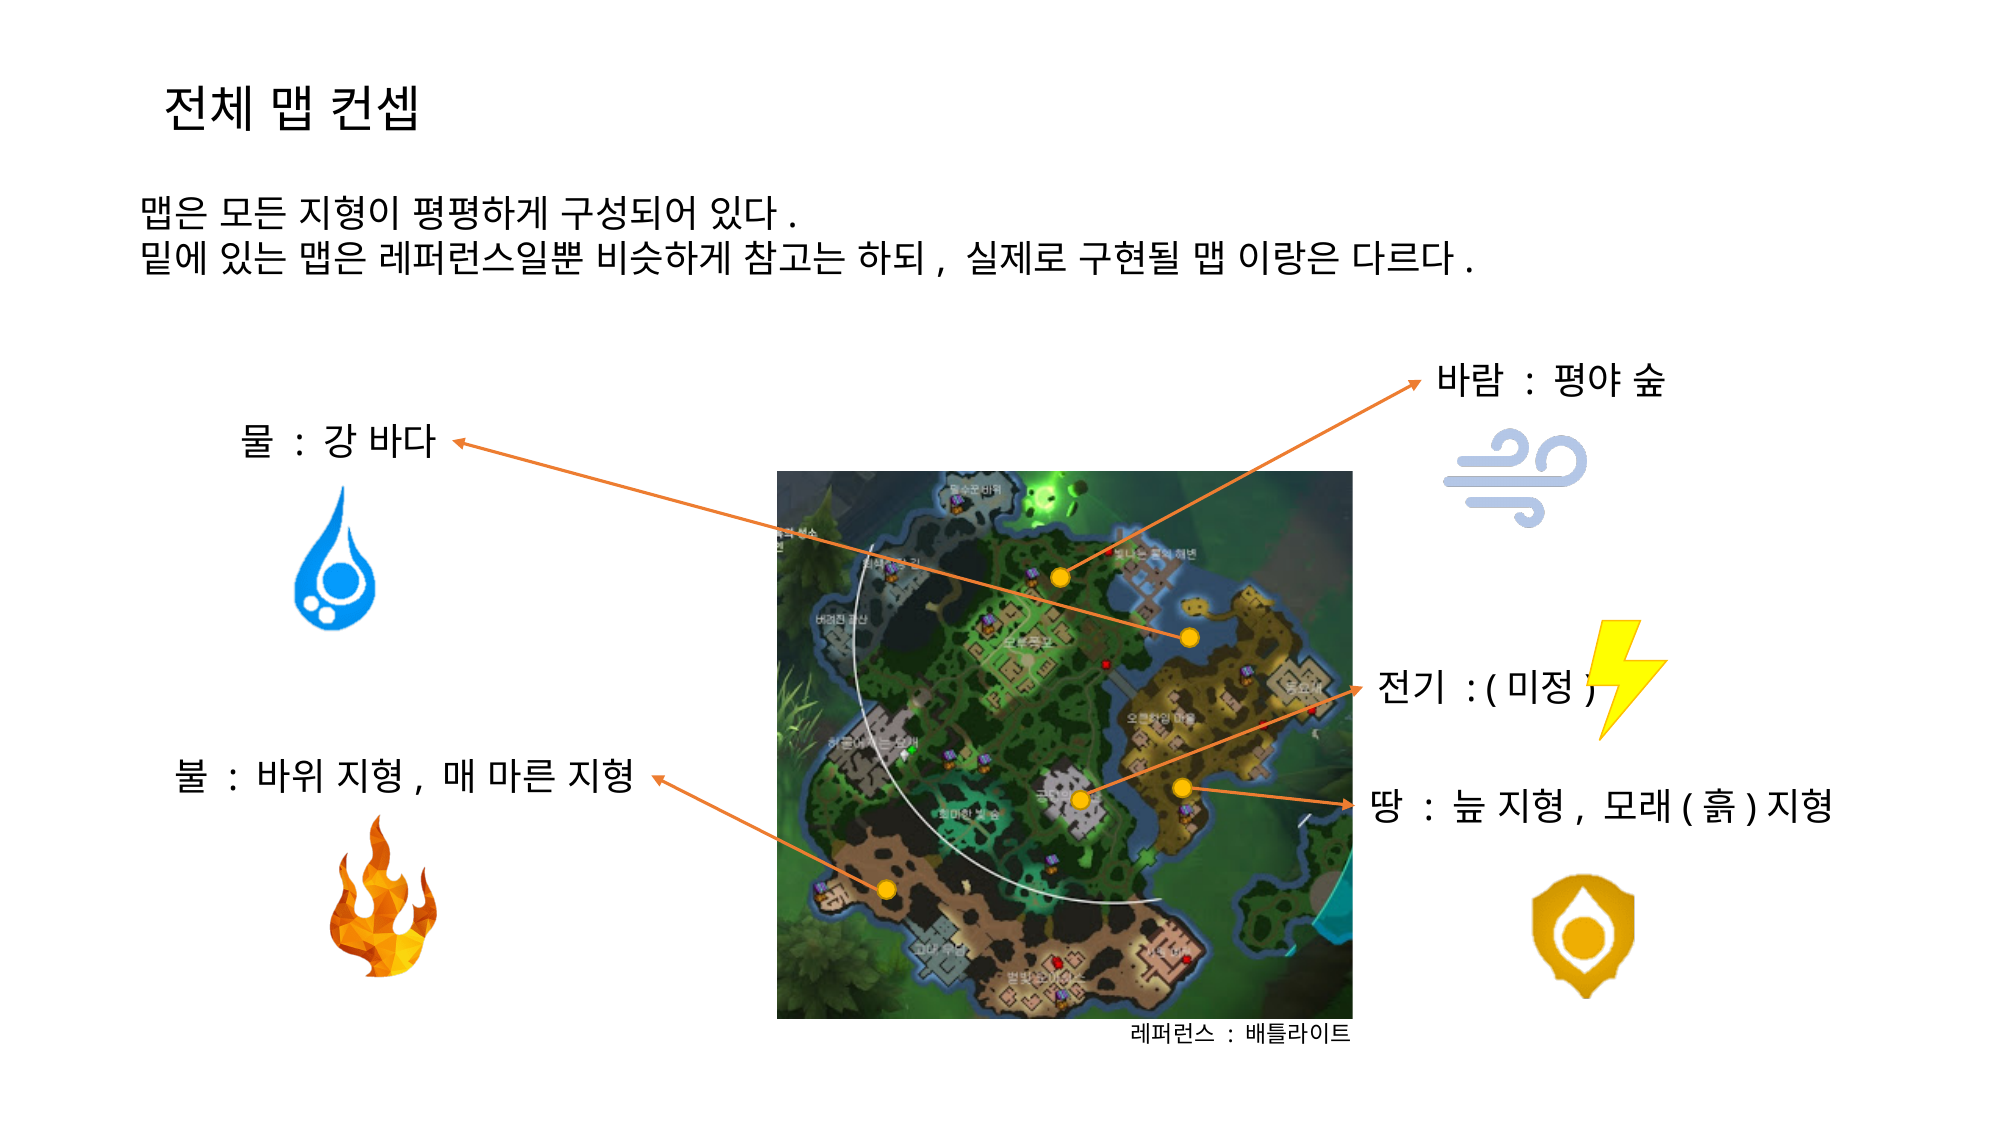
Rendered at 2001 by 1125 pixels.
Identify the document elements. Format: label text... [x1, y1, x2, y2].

text_box 땅 : 늪 지형, 모래(흙)지형 [1354, 775, 1850, 836]
text_box 전기 : (미정) [1363, 656, 1611, 717]
picture [1520, 854, 1641, 1007]
text_box [1586, 620, 1667, 741]
text_box 불 : 바위 지형, 매 마른 지형 [159, 745, 652, 806]
text_box 맵은 모든 지형이 평평하게 구성되어 있다. 밑에 있는 맵은 레퍼런스일뿐 비슷하게 참고는 하되, 실제로 구현될 맵 이랑은 다르다. [125, 182, 1490, 288]
text_box 전체 맵 컨셉 [149, 70, 437, 145]
picture [317, 808, 443, 985]
text_box 레퍼런스 : 배틀라이트 [1115, 1012, 1367, 1055]
picture [284, 467, 395, 654]
picture [1433, 396, 1597, 560]
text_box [442, 440, 1181, 638]
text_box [1067, 380, 1432, 571]
text_box 바람 : 평야 숲 [1421, 349, 1683, 410]
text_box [630, 775, 878, 890]
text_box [1087, 687, 1377, 794]
text_box 물 : 강 바다 [225, 410, 453, 471]
picture [777, 571, 1353, 1019]
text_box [1191, 787, 1393, 807]
